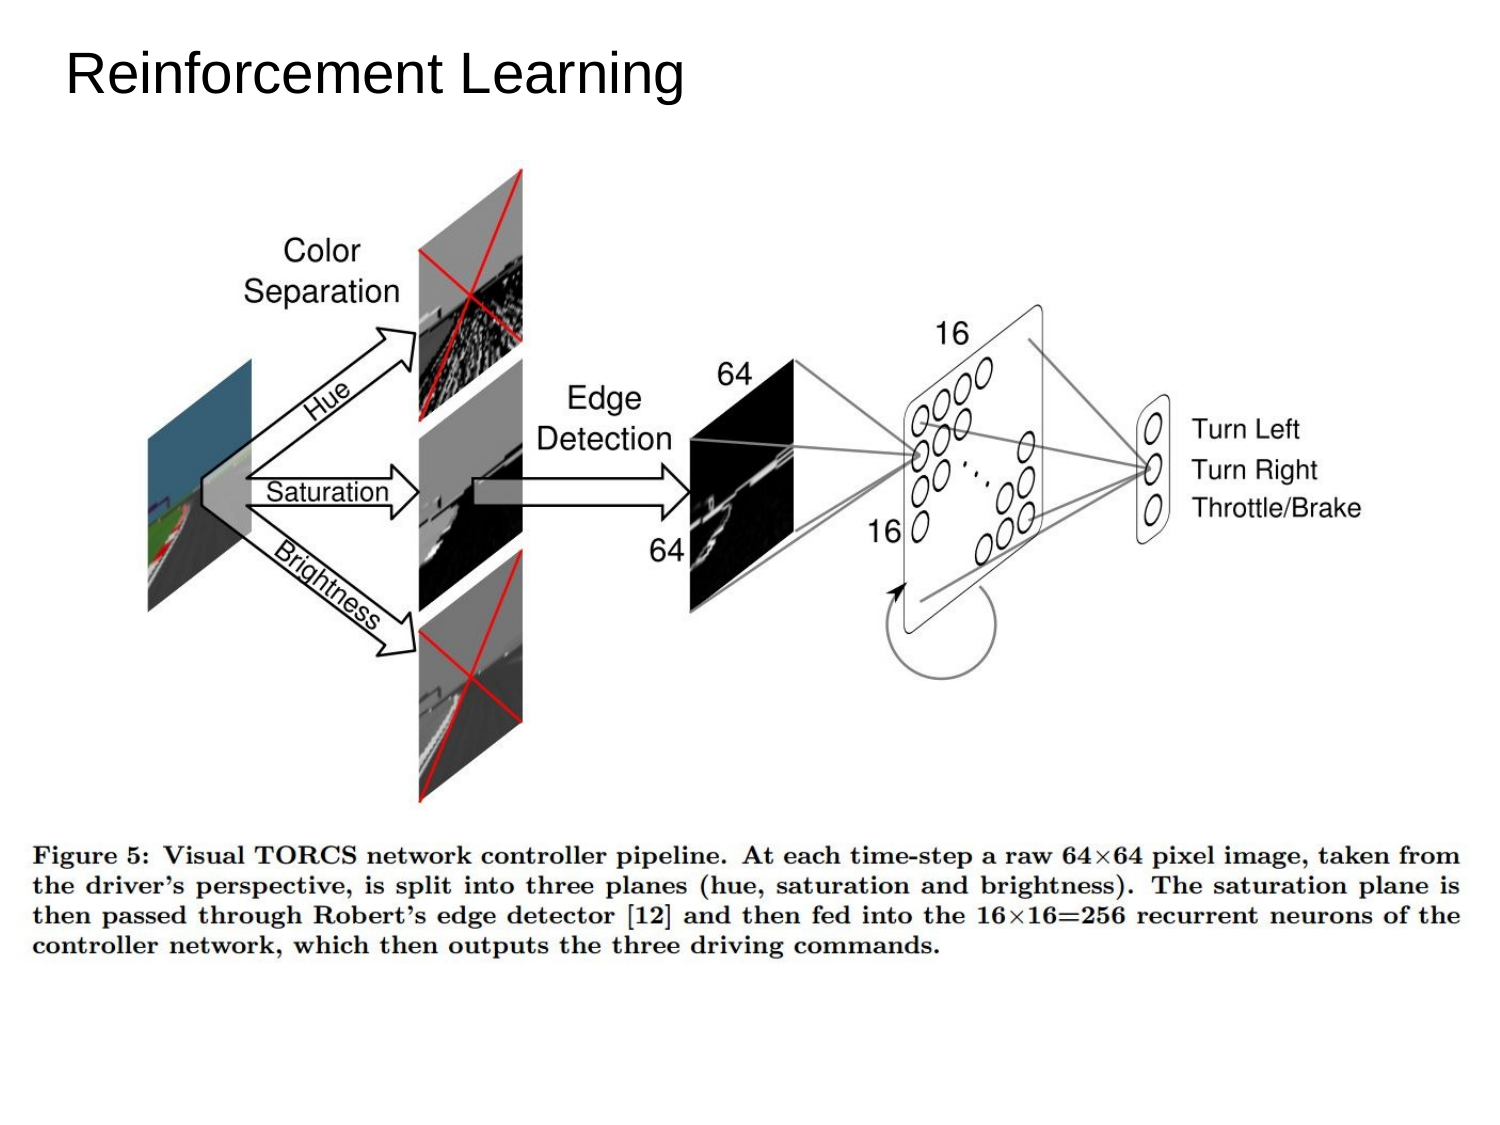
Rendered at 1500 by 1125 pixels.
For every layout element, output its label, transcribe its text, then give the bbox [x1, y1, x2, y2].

text_box [18, 160, 1469, 964]
title Reinforcement Learning [63, 33, 690, 160]
